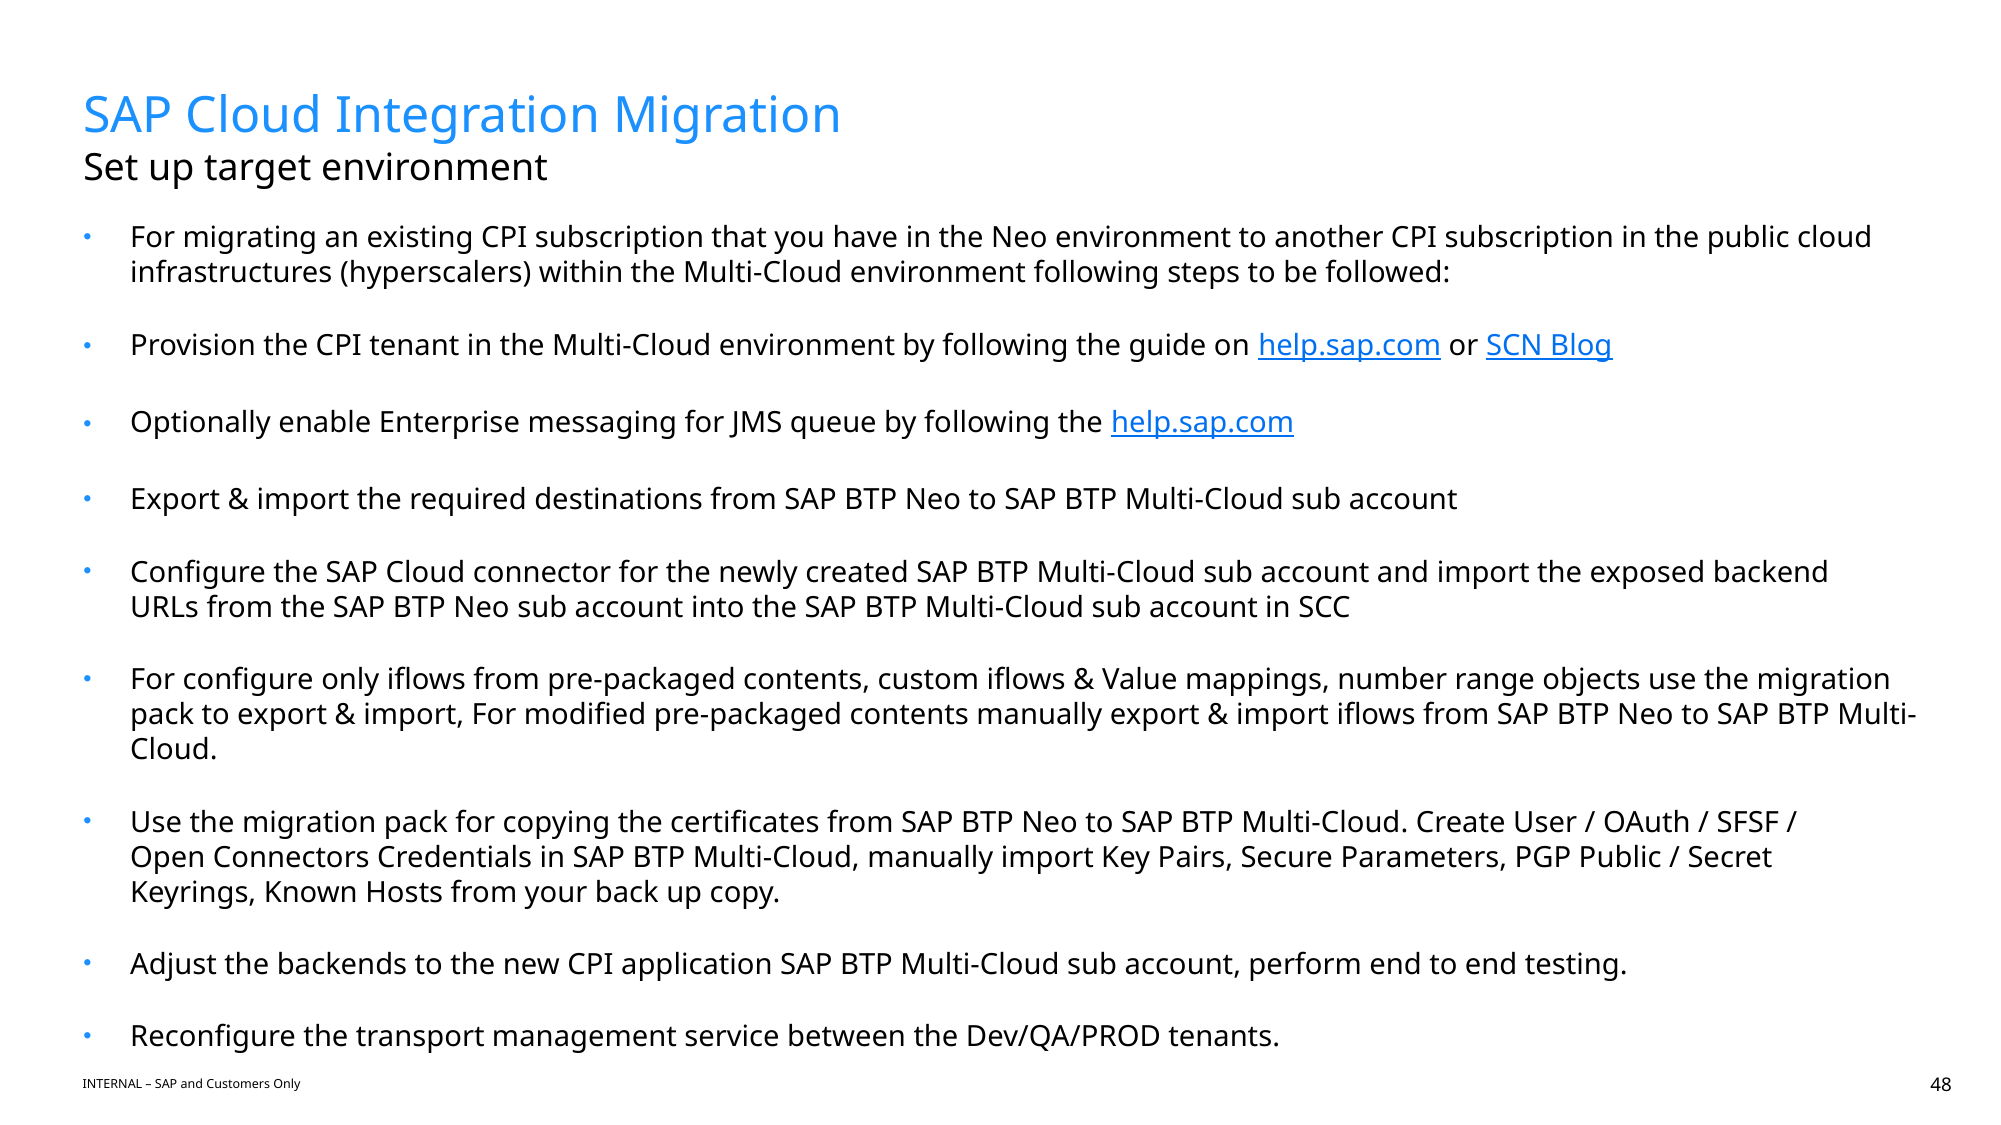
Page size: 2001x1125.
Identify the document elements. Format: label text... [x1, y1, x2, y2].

list For migrating an existing CPI subscription that you have in the Neo environment to another CPI subscription in the public cloud infrastructures (hyperscalers) within the Multi-Cloud environment following steps to be followed:​ ​Provision the CPI tenant in the Multi-Cloud environment by following the guide on help.sap.com or SCN Blog​ Optionally enable Enterprise messaging for JMS queue by following the help.sap.com​ Export & import the required destinations from SAP BTP Neo to SAP BTP Multi-Cloud sub account​ ​Configure the SAP Cloud connector for the newly created SAP BTP Multi-Cloud sub account and import the exposed backend URLs from the SAP BTP Neo sub account into the SAP BTP Multi-Cloud sub account in SCC​ For configure only iflows from pre-packaged contents, custom iflows & Value mappings, number range objects use the migration pack to export & import, For modified pre-packaged contents manually export & import iflows from SAP BTP Neo to SAP BTP Multi-Cloud.​ Use the migration pack for copying the certificates from SAP BTP Neo to SAP BTP Multi-Cloud. Create User / OAuth / SFSF / Open Connectors Credentials in SAP BTP Multi-Cloud, manually import Key Pairs, Secure Parameters, PGP Public / Secret Keyrings, Known Hosts from your back up copy. ​ ​Adjust the backends to the new CPI application SAP BTP Multi-Cloud sub account, perform end to end testing.​ Reconfigure the transport management service between the Dev/QA/PROD tenants.​ [83, 218, 1952, 1052]
title SAP Cloud Integration Migration Set up target environment [83, 82, 1917, 189]
